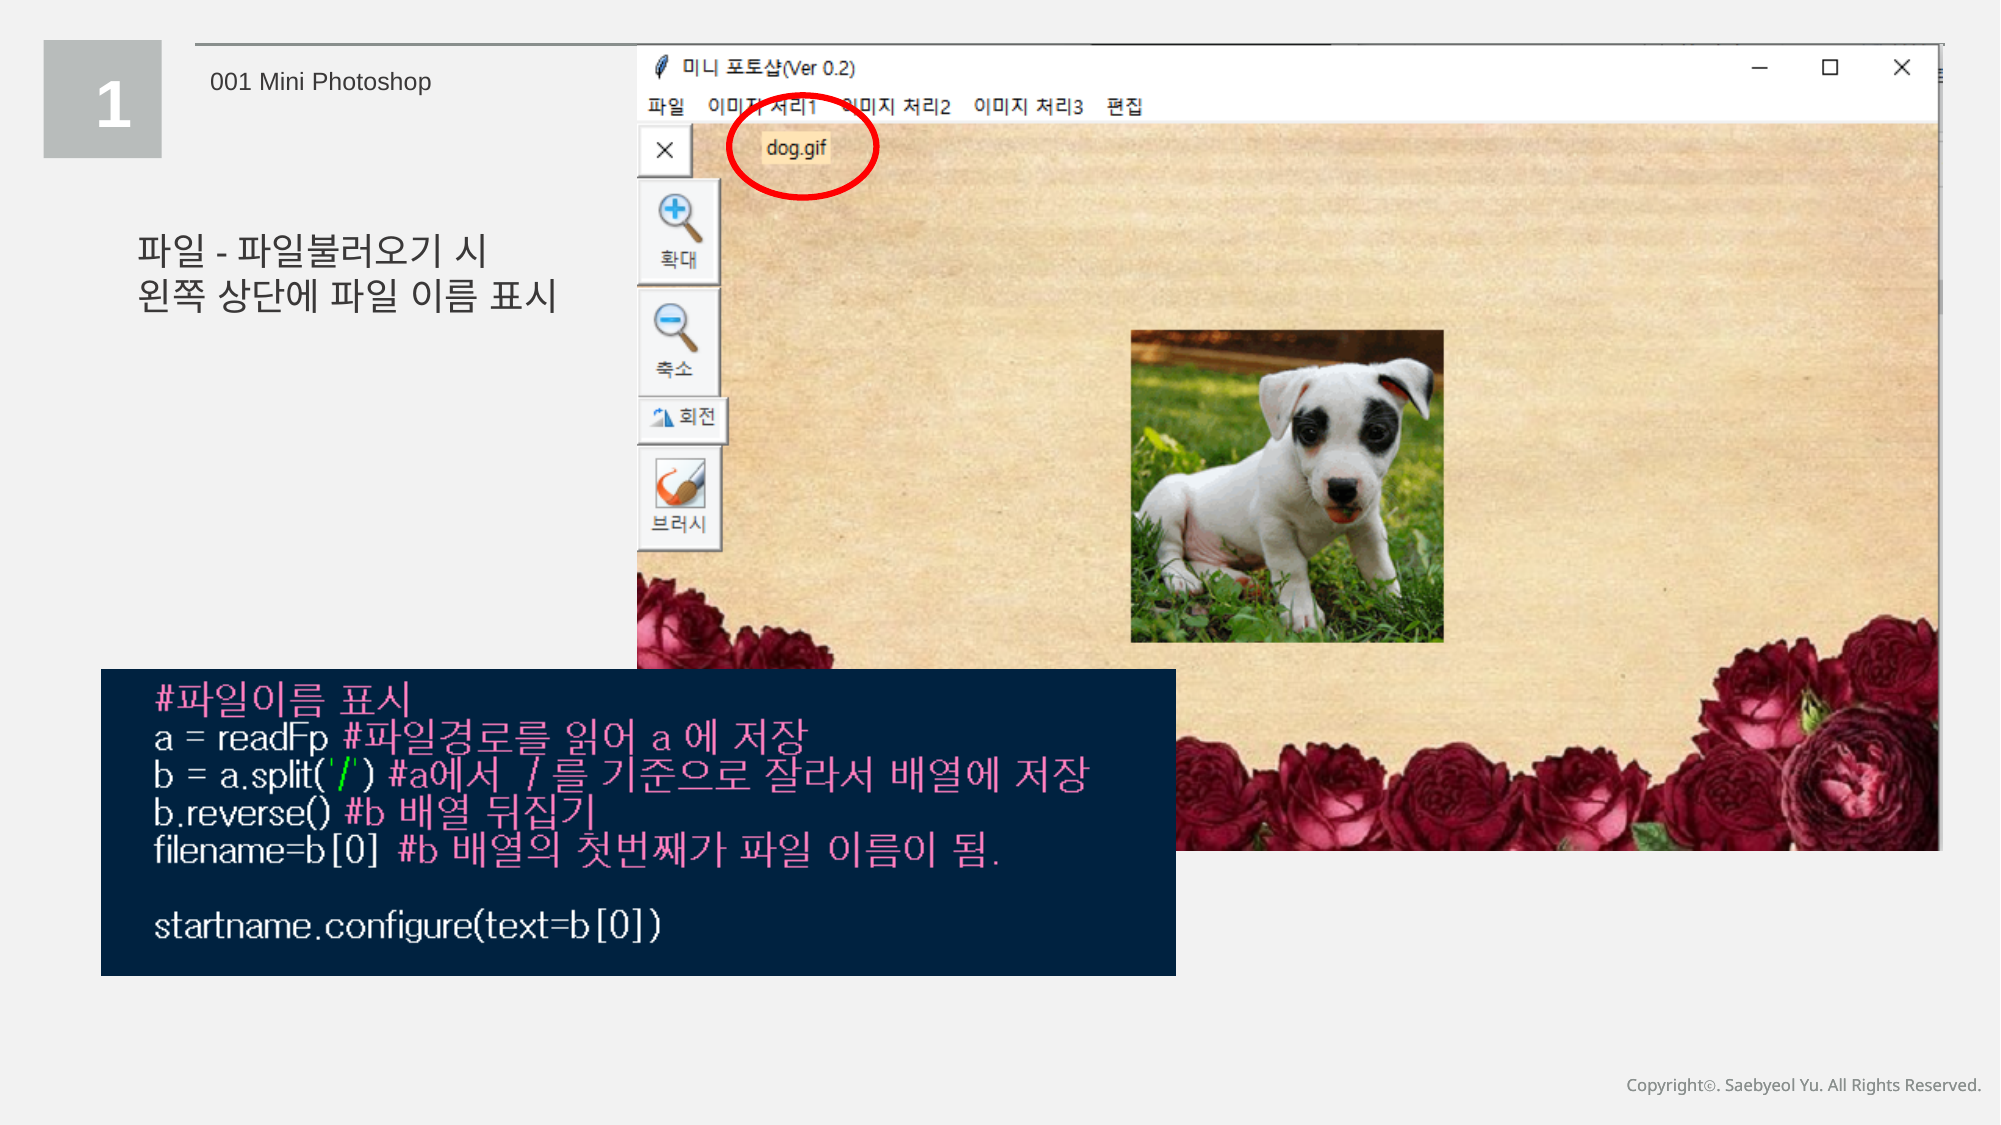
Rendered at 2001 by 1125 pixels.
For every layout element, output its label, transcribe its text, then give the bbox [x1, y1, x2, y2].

picture [101, 44, 1943, 976]
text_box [194, 57, 448, 167]
text_box 파일-파일불러오기 시 왼쪽 상단에 파일 이름 표시 [122, 221, 637, 326]
text_box Copyrightⓒ. Saebyeol Yu. All Rights Reserved. [1611, 1067, 1998, 1102]
text_box 1 [80, 52, 123, 148]
text_box [42, 39, 163, 159]
